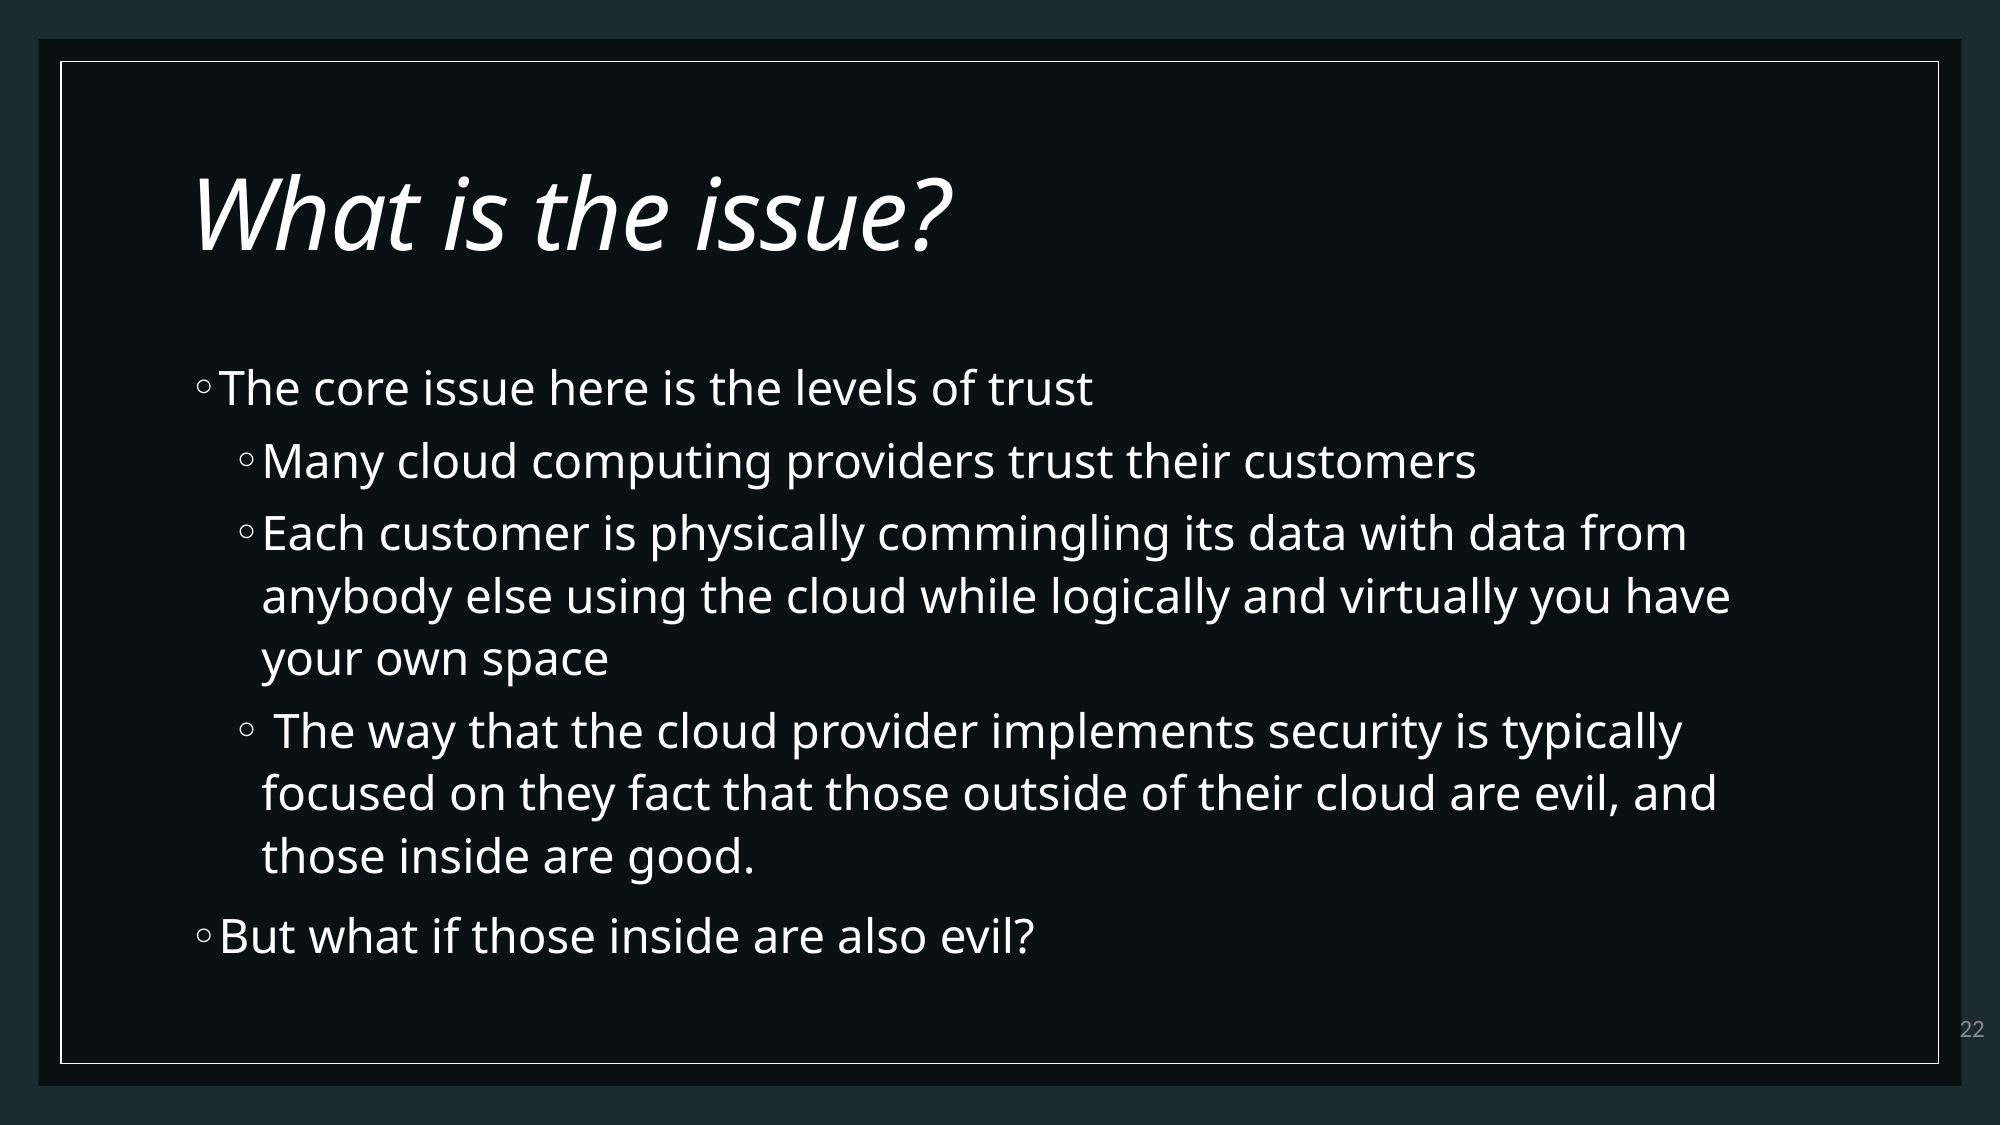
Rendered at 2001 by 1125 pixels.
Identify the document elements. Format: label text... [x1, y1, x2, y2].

slide_number 22 [1525, 990, 2000, 1050]
list The core issue here is the levels of trust Many cloud computing providers trust their customers Each customer is physically commingling its data with data from anybody else using the cloud while logically and virtually you have your own space The way that the cloud provider implements security is typically focused on they fact that those outside of their cloud are evil, and those inside are good. But what if those inside are also evil? [174, 345, 1825, 977]
title What is the issue? [174, 105, 1825, 331]
